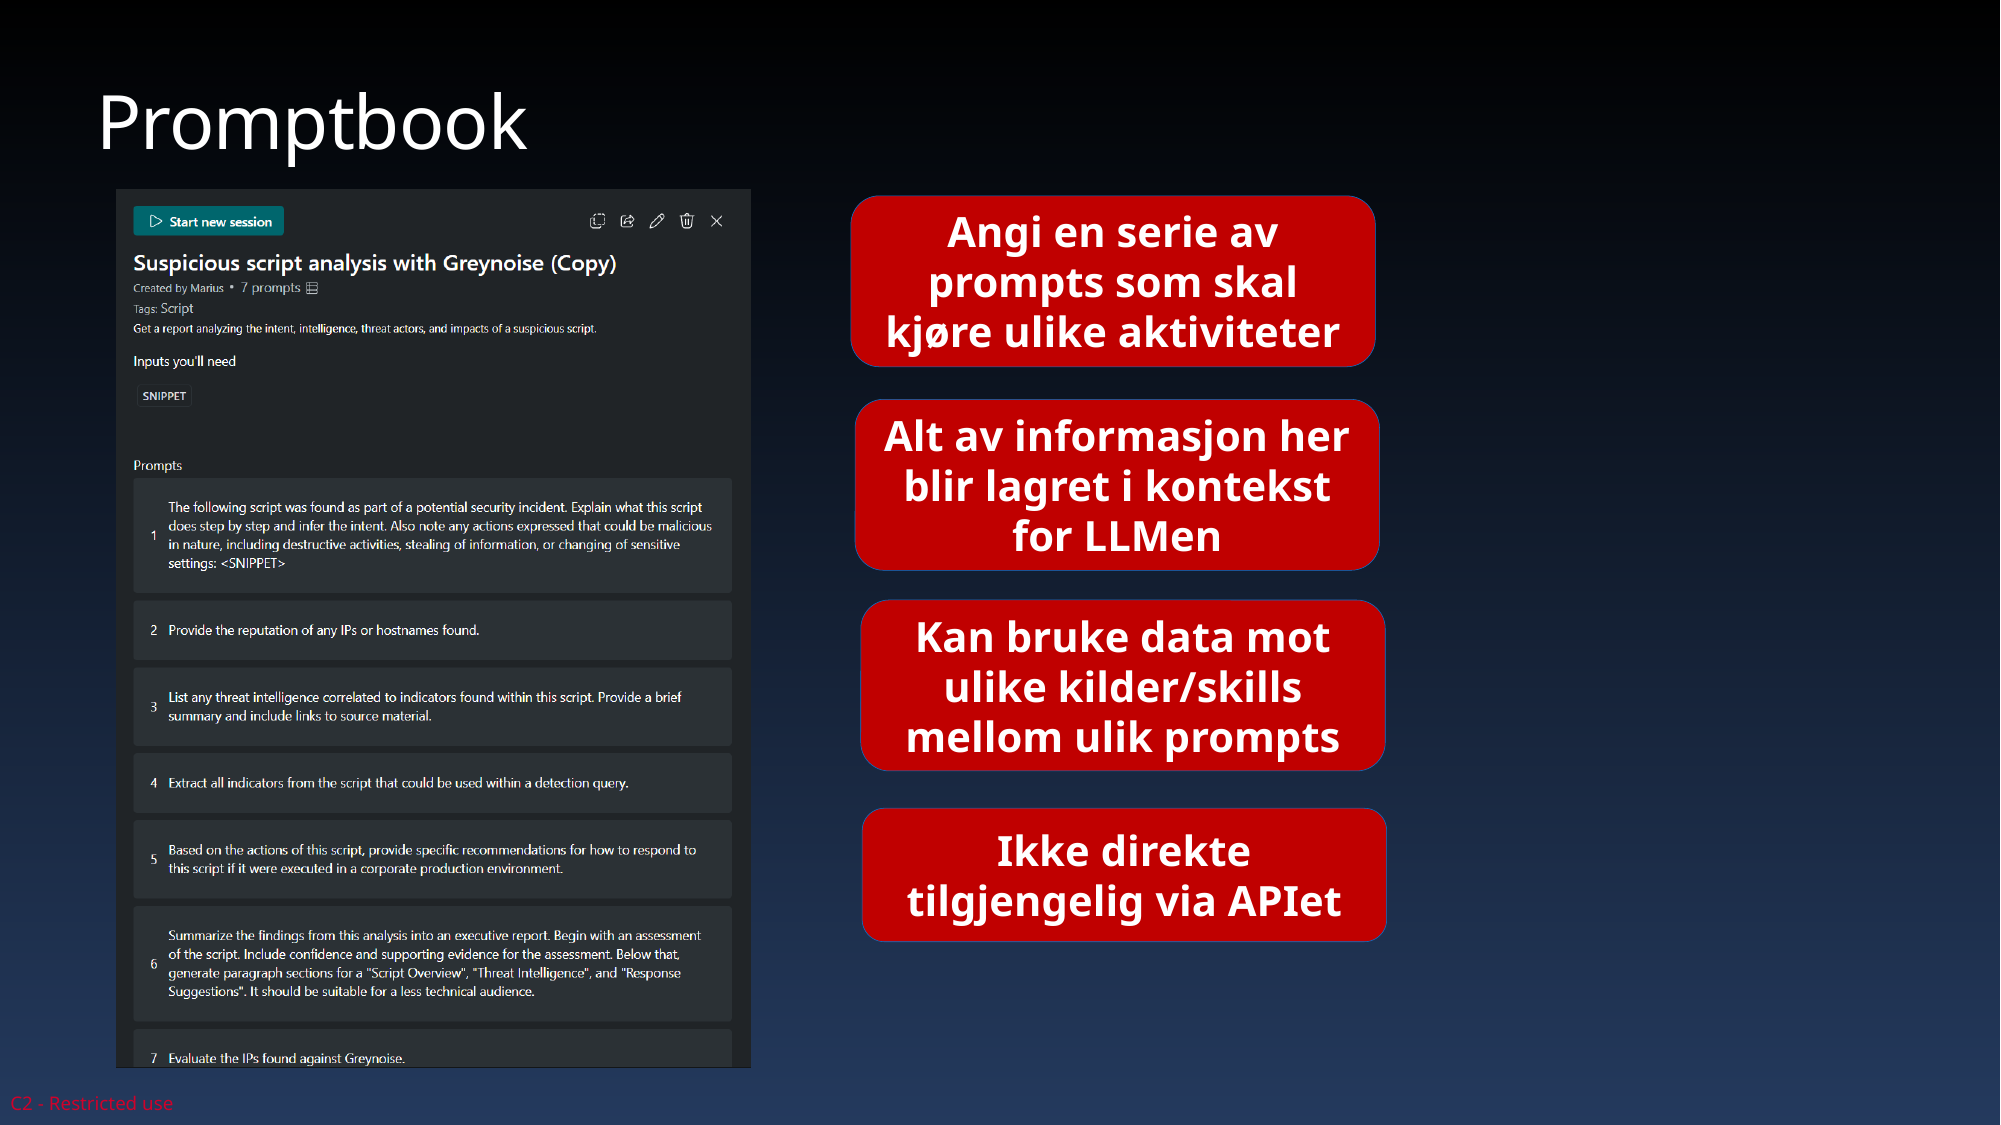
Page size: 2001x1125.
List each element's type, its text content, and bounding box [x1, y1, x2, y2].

picture [115, 189, 751, 1068]
text_box Angi en serie av prompts som skal kjøre ulike aktiviteter [849, 194, 1377, 368]
text_box Kan bruke data mot ulike kilder/skills mellom ulik prompts [859, 599, 1387, 772]
text_box Ikke direkte tilgjengelig via APIet [861, 807, 1388, 943]
title Promptbook [96, 75, 1904, 166]
text_box Alt av informasjon her blir lagret i kontekst for LLMen [854, 398, 1381, 572]
